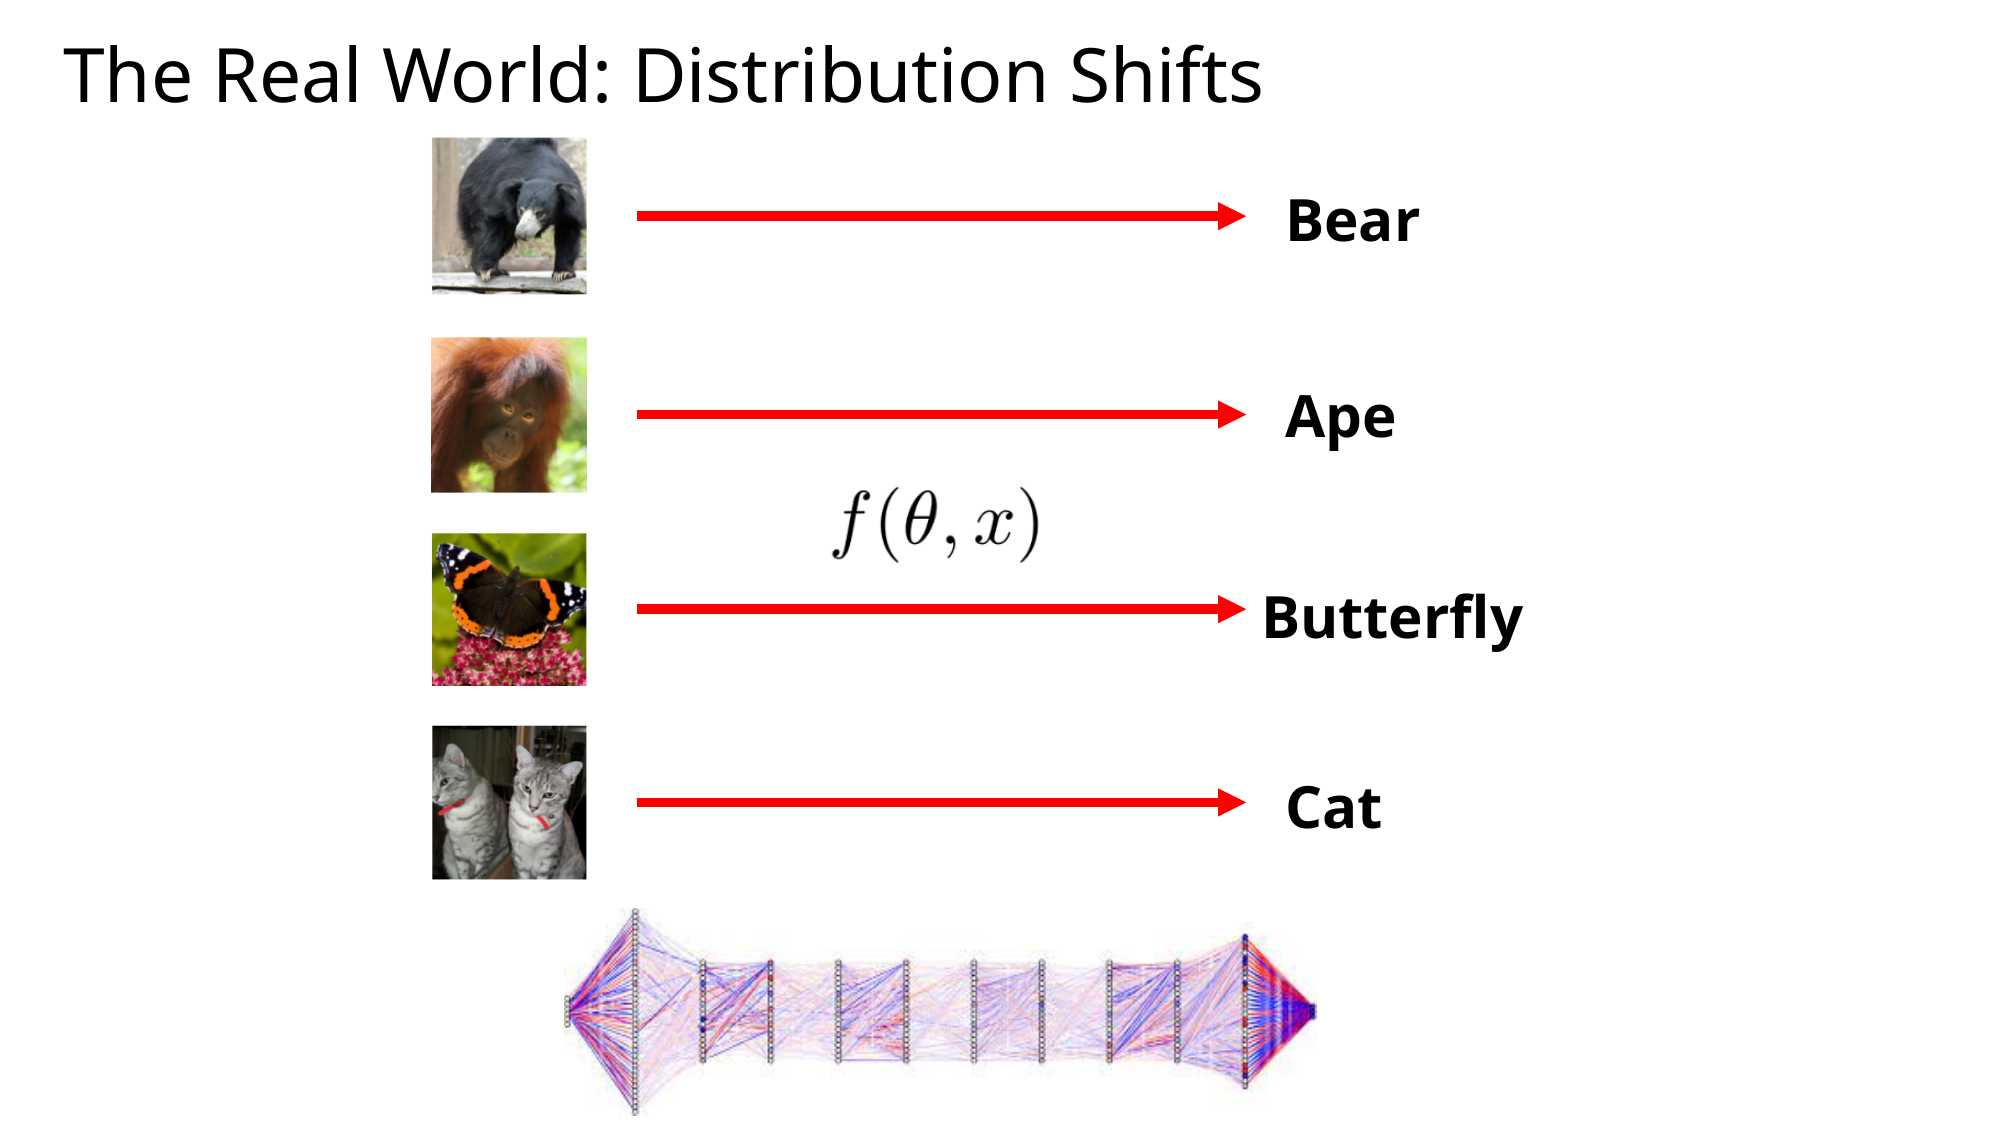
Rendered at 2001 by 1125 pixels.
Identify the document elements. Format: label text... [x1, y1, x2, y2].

text_box Butterfly [1246, 572, 1545, 658]
text_box Bear [1270, 175, 1443, 261]
picture [431, 532, 587, 687]
picture [815, 466, 1066, 579]
text_box Ape [1270, 371, 1443, 457]
text_box Cat [1270, 763, 1443, 848]
picture [431, 336, 587, 494]
picture [431, 725, 587, 880]
picture [431, 136, 587, 296]
title The Real World: Distribution Shifts [48, 0, 1774, 187]
picture [564, 908, 1317, 1116]
list [98, 152, 1902, 1066]
